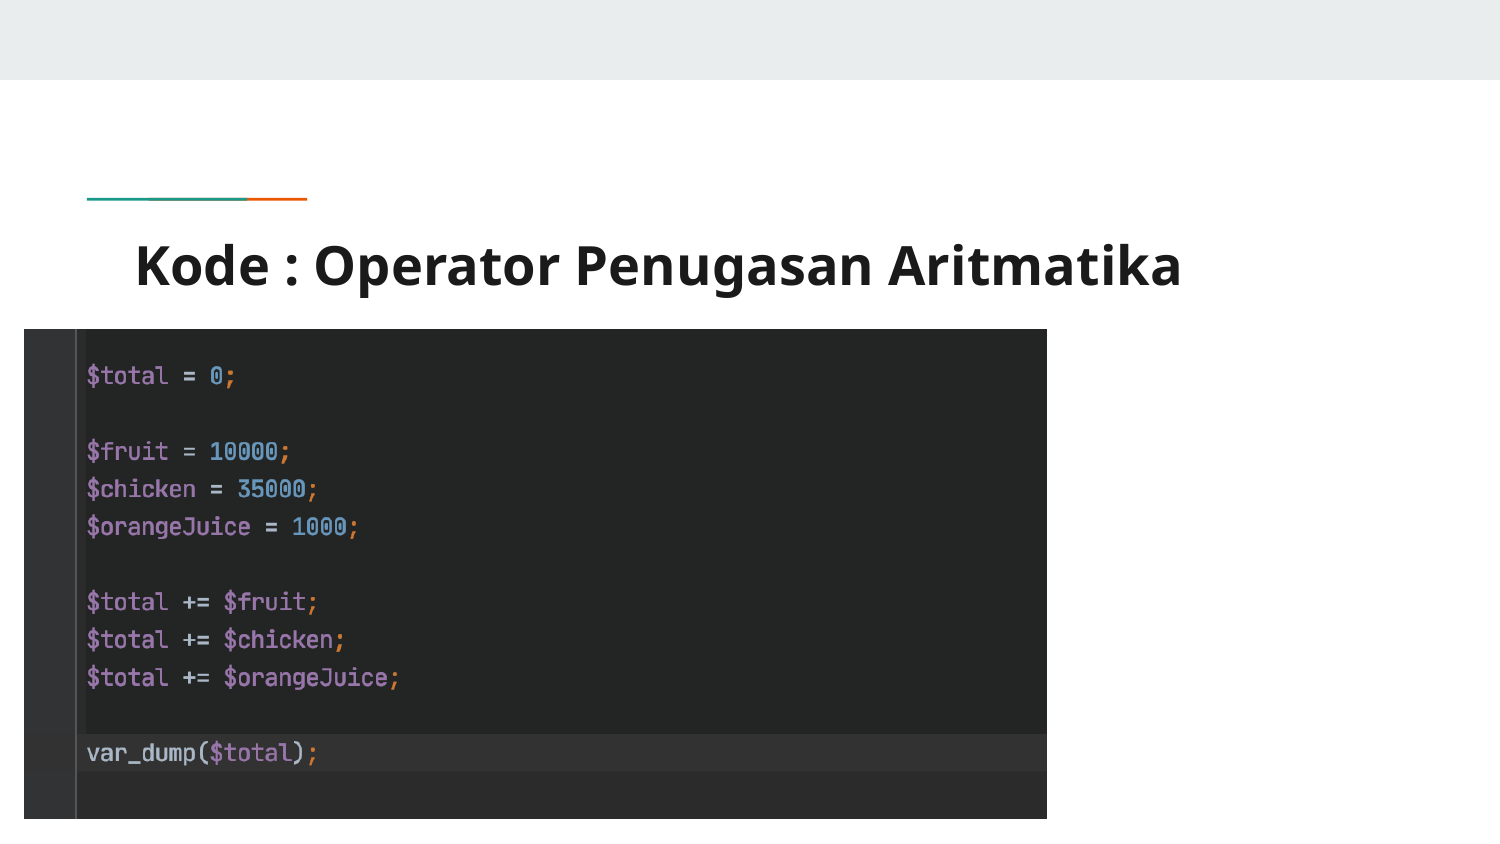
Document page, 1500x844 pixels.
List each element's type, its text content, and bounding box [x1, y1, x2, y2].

title Kode : Operator Penugasan Aritmatika [119, 216, 1381, 305]
picture [24, 328, 1048, 819]
